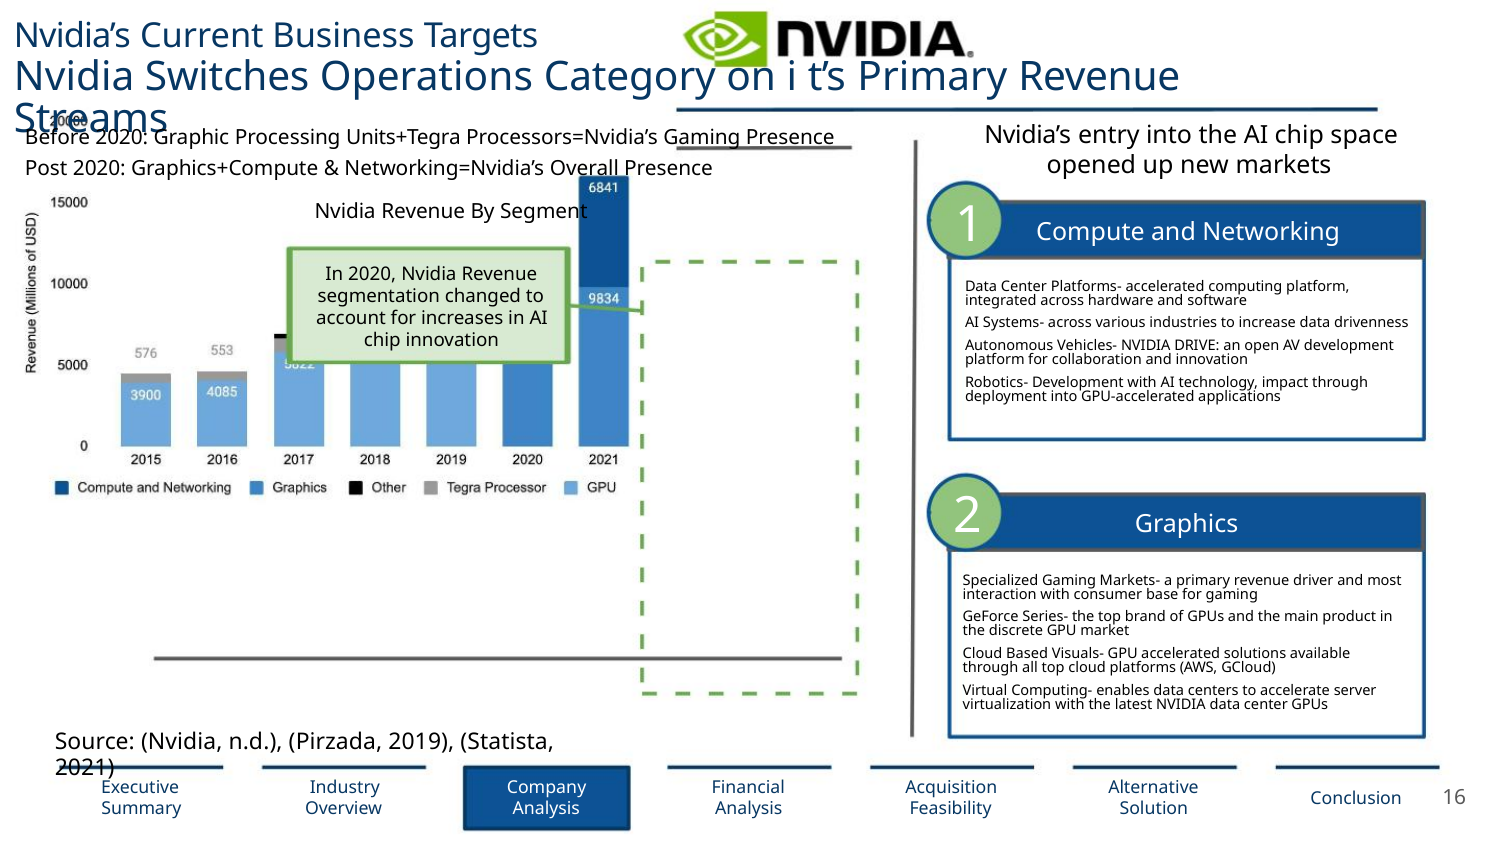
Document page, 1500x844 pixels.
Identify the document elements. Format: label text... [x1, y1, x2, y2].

text_box Acquisition Feasibility [905, 776, 1026, 819]
text_box Compute and Networking [1036, 216, 1361, 246]
text_box 2 [953, 484, 1005, 543]
text_box Data Center Platforms- accelerated computing platform, [964, 276, 1377, 294]
text_box Alternative Solution [1108, 776, 1228, 819]
text_box Virtual Computing- enables data centers to accelerate server virtualization with the latest NVIDIA data center GPUs [962, 681, 1405, 713]
text_box 16 [1442, 785, 1491, 810]
text_box [0, 0, 1500, 844]
text_box Executive Summary [101, 776, 210, 819]
text_box Before 2020: Graphic Processing Units+Tegra Processors=Nvidia’s Gaming Presence [24, 124, 875, 150]
text_box Cloud Based Visuals- GPU accelerated solutions available through all top cloud platforms (AWS, GCloud) [962, 644, 1382, 676]
text_box GeForce Series- the top brand of GPUs and the main product in the discrete GPU market [962, 607, 1416, 639]
text_box Financial Analysis [711, 776, 814, 819]
text_box Post 2020: Graphics+Compute & Networking=Nvidia’s Overall Presence [24, 154, 724, 180]
text_box Source: (Nvidia, n.d.), (Pirzada, 2019), (Statista, 2021) [54, 728, 584, 780]
text_box Company Analysis [506, 776, 613, 819]
text_box Robotics- Development with AI technology, impact through deployment into GPU-accelerated applications [964, 373, 1391, 405]
text_box Nvidia Revenue By Segment [314, 198, 621, 223]
text_box Industry Overview [305, 776, 411, 819]
text_box Conclusion [1310, 787, 1431, 809]
text_box integrated across hardware and software [964, 290, 1266, 308]
text_box 1 [955, 192, 1002, 252]
text_box In 2020, Nvidia Revenue segmentation changed to account for increases in AI chip innovation [316, 262, 568, 351]
text_box AI Systems- across various industries to increase data drivenness [965, 313, 1429, 331]
text_box Graphics [1134, 508, 1262, 538]
text_box Nvidia’s entry into the AI chip space opened up new markets [984, 119, 1415, 179]
text_box Nvidia’s Current Business Targets Nvidia Switches Operations Category on i t’s Primary Revenue Streams [13, 14, 1334, 142]
text_box Autonomous Vehicles- NVIDIA DRIVE: an open AV development platform for collaboration and innovation [965, 336, 1423, 368]
text_box Specialized Gaming Markets- a primary revenue driver and most interaction with consumer base for gaming [962, 570, 1426, 603]
